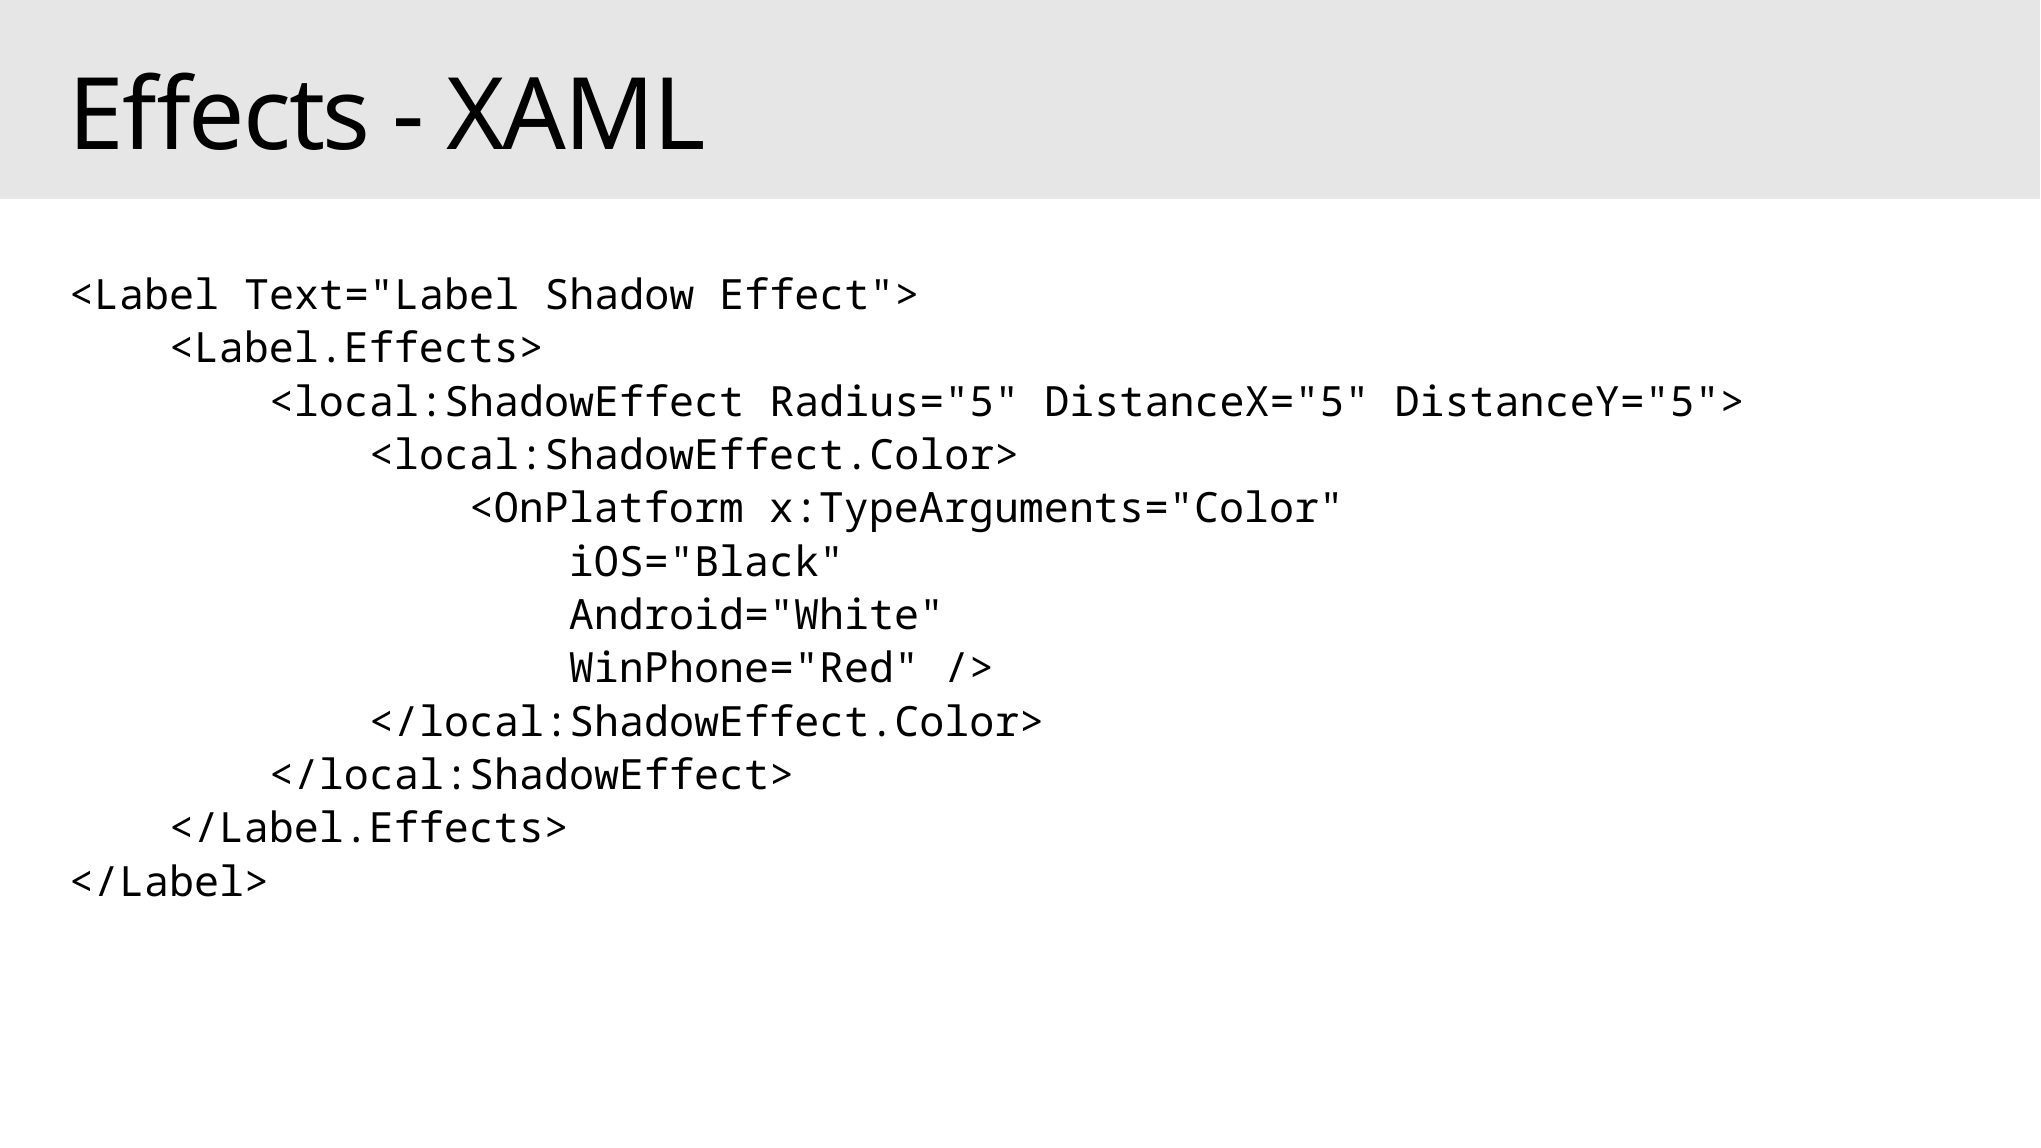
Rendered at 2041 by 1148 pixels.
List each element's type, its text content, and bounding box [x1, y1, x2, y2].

list <Label Text="Label Shadow Effect"> <Label.Effects> <local:ShadowEffect Radius="5" DistanceX="5" DistanceY="5"> <local:ShadowEffect.Color> <OnPlatform x:TypeArguments="Color" iOS="Black" Android="White" WinPhone="Red" /> </local:ShadowEffect.Color> </local:ShadowEffect> </Label.Effects> </Label> [45, 200, 1996, 868]
title Effects - XAML [45, 48, 1996, 199]
